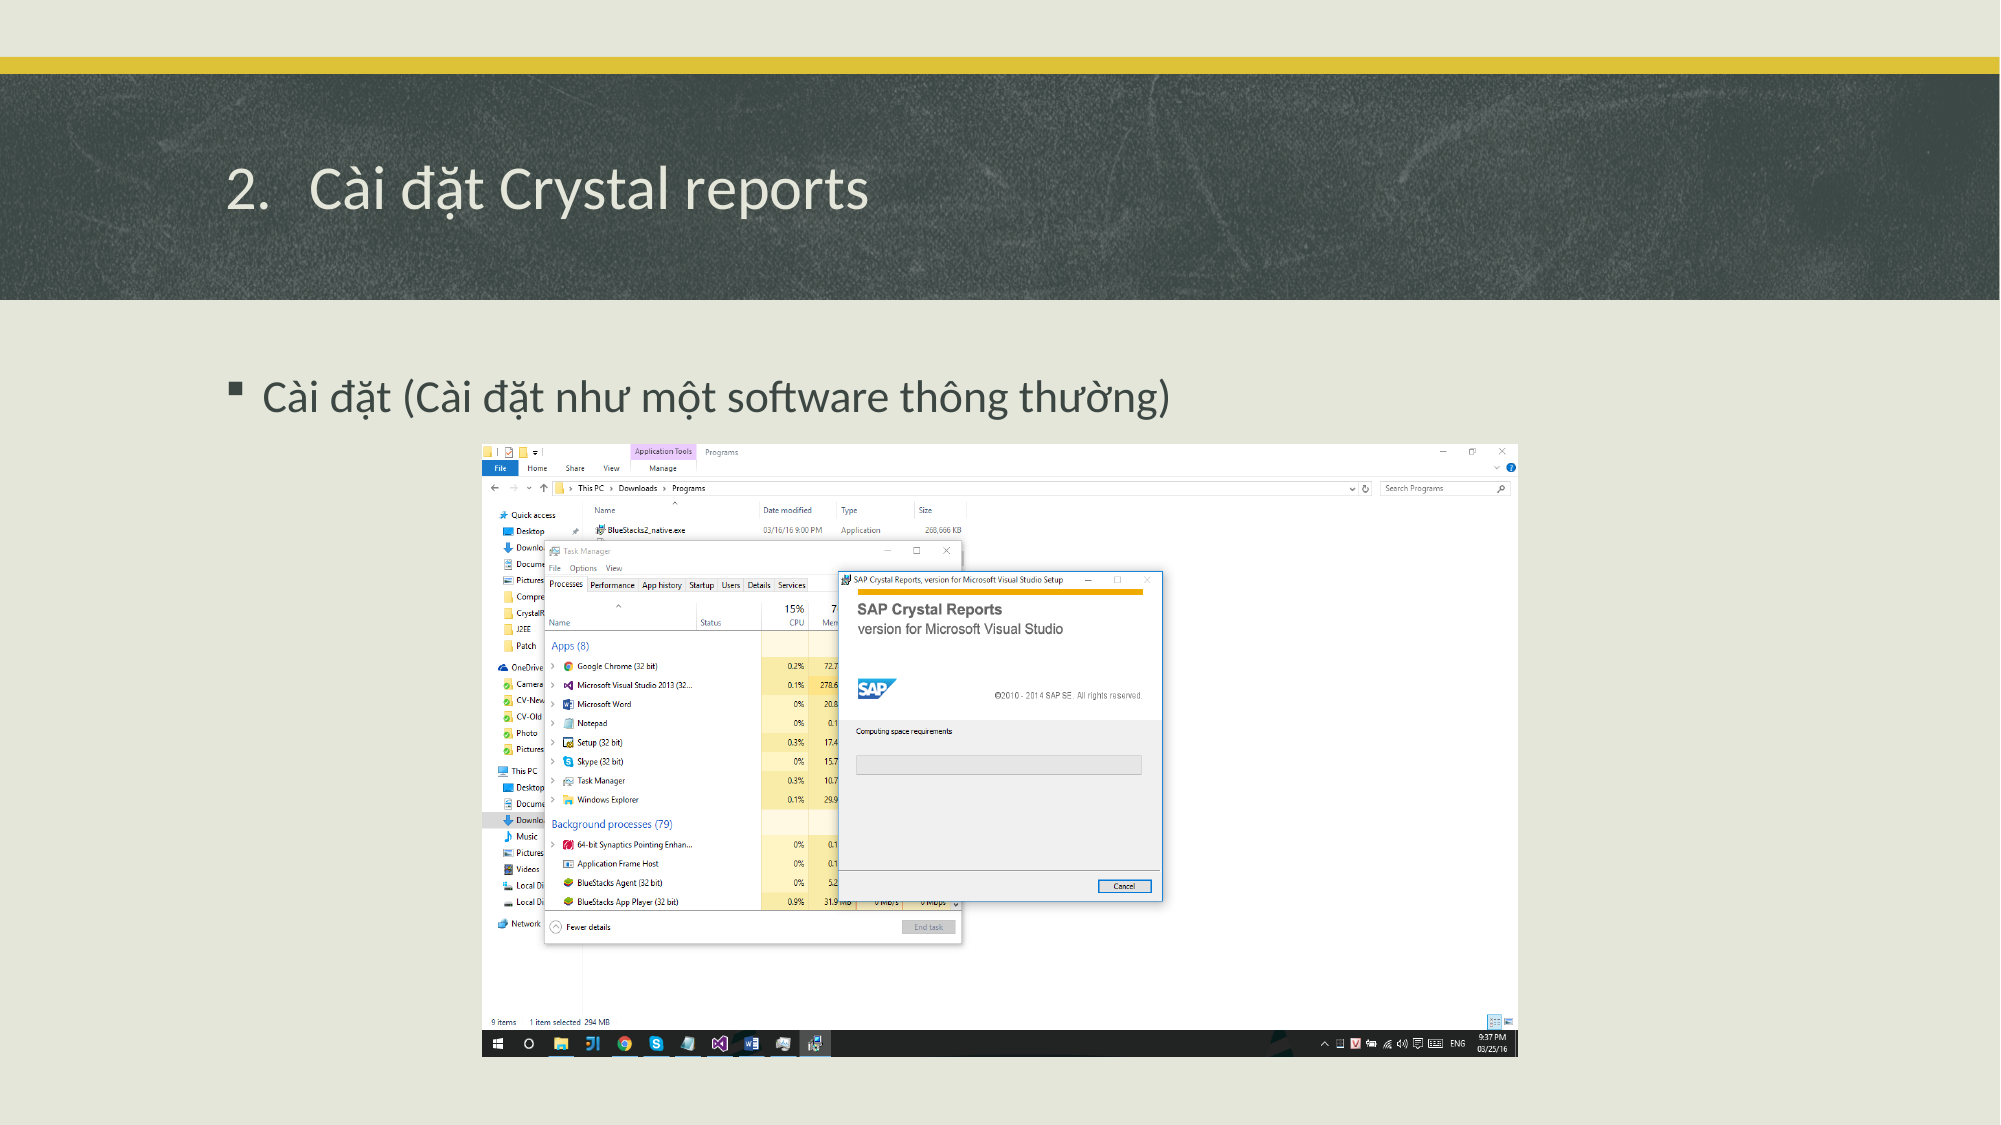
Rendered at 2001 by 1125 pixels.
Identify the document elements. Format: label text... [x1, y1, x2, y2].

picture [482, 444, 1518, 1057]
list Cài đặt (Cài đặt như một software thông thường) [210, 359, 1790, 1014]
title Cài đặt Crystal reports [210, 76, 1790, 300]
picture [0, 74, 2000, 300]
